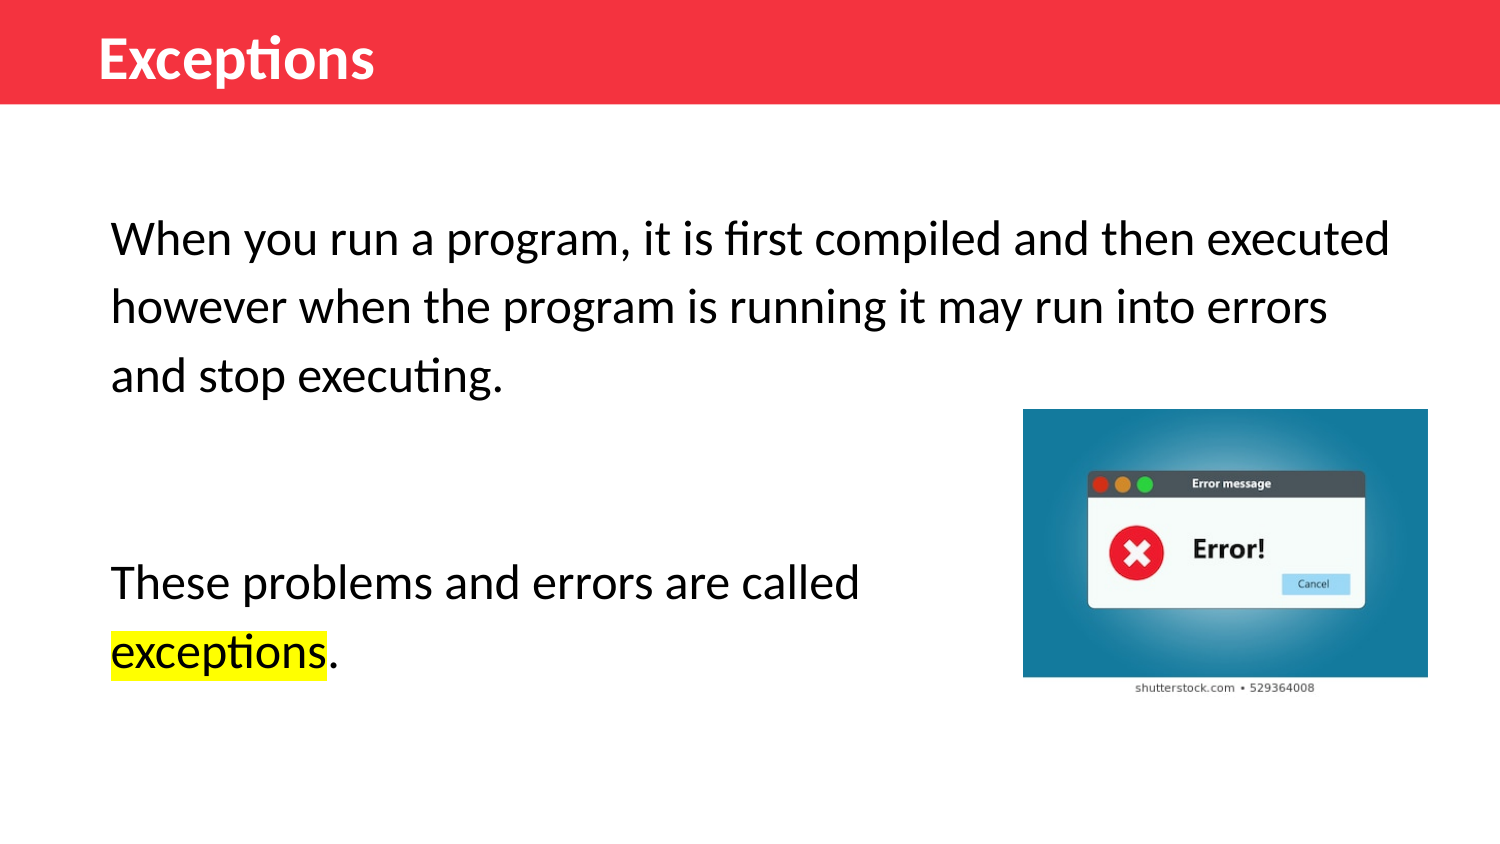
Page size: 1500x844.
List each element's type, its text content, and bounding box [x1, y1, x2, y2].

text_box Exceptions [83, 2, 563, 138]
text_box When you run a program, it is first compiled and then executed however when the program is running it may run into errors and stop executing. These problems and errors are called exceptions. [95, 180, 1411, 602]
picture [1022, 409, 1428, 698]
text_box [0, 0, 1500, 105]
